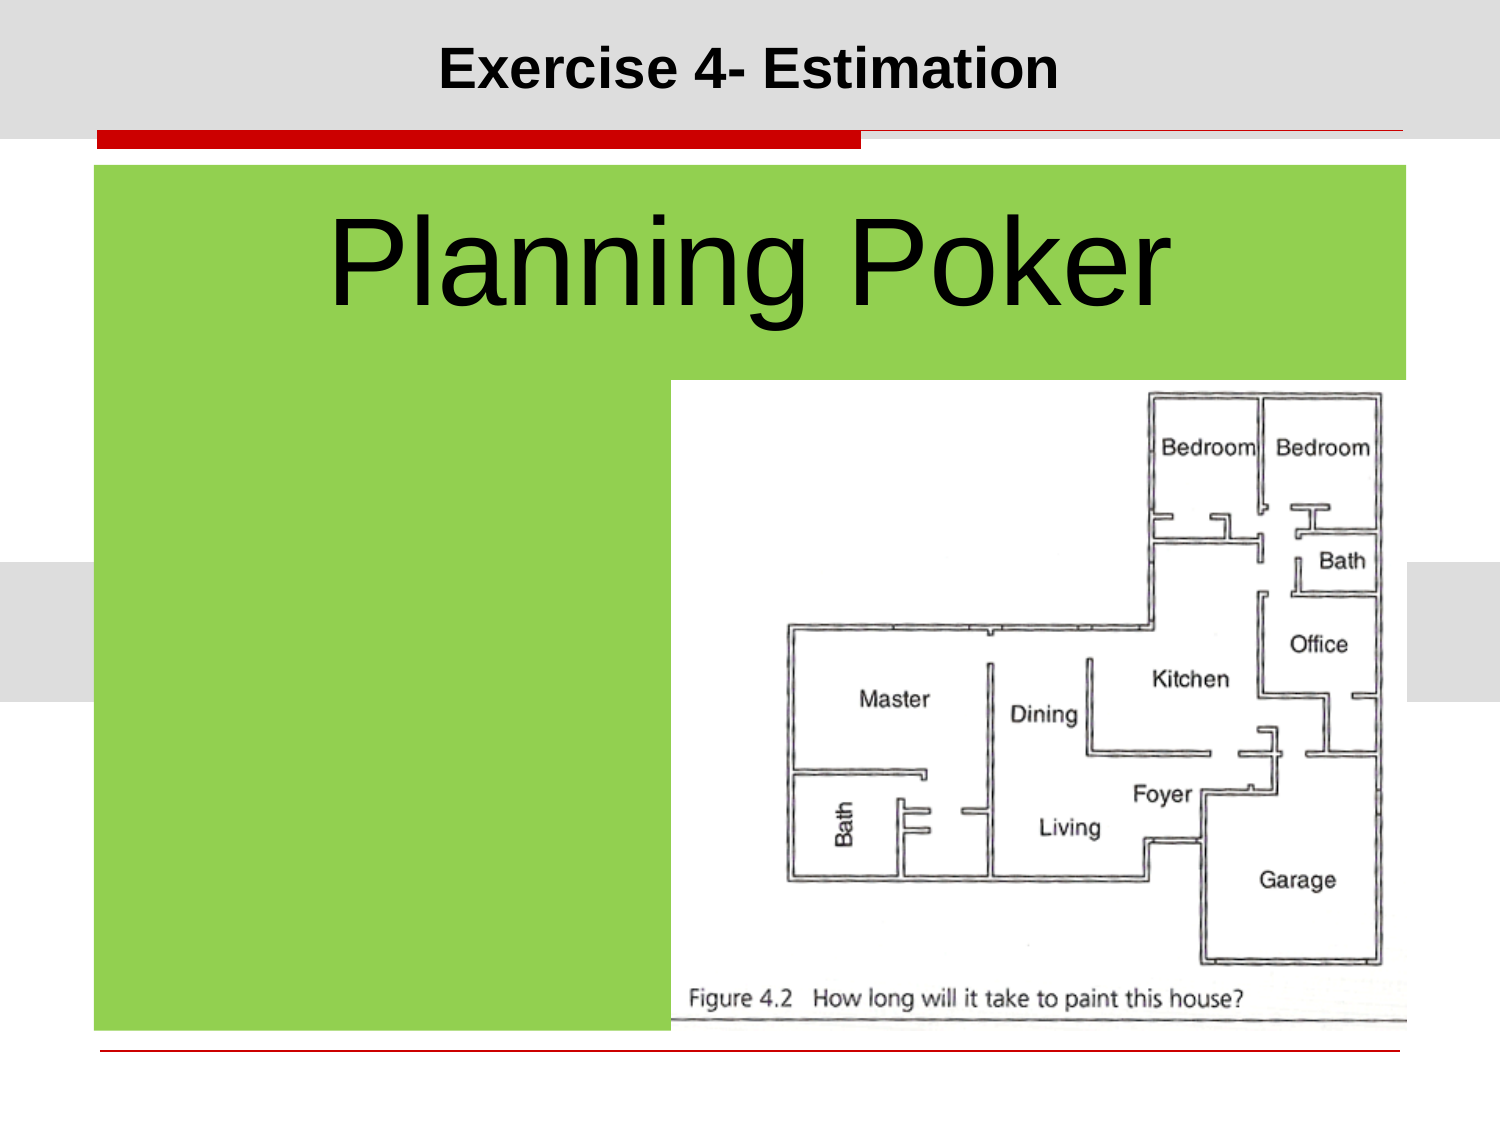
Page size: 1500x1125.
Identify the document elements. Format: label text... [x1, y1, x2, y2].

title Exercise 4- Estimation [0, 0, 1500, 115]
list Planning Poker [93, 164, 1407, 1031]
picture [0, 115, 1500, 1125]
